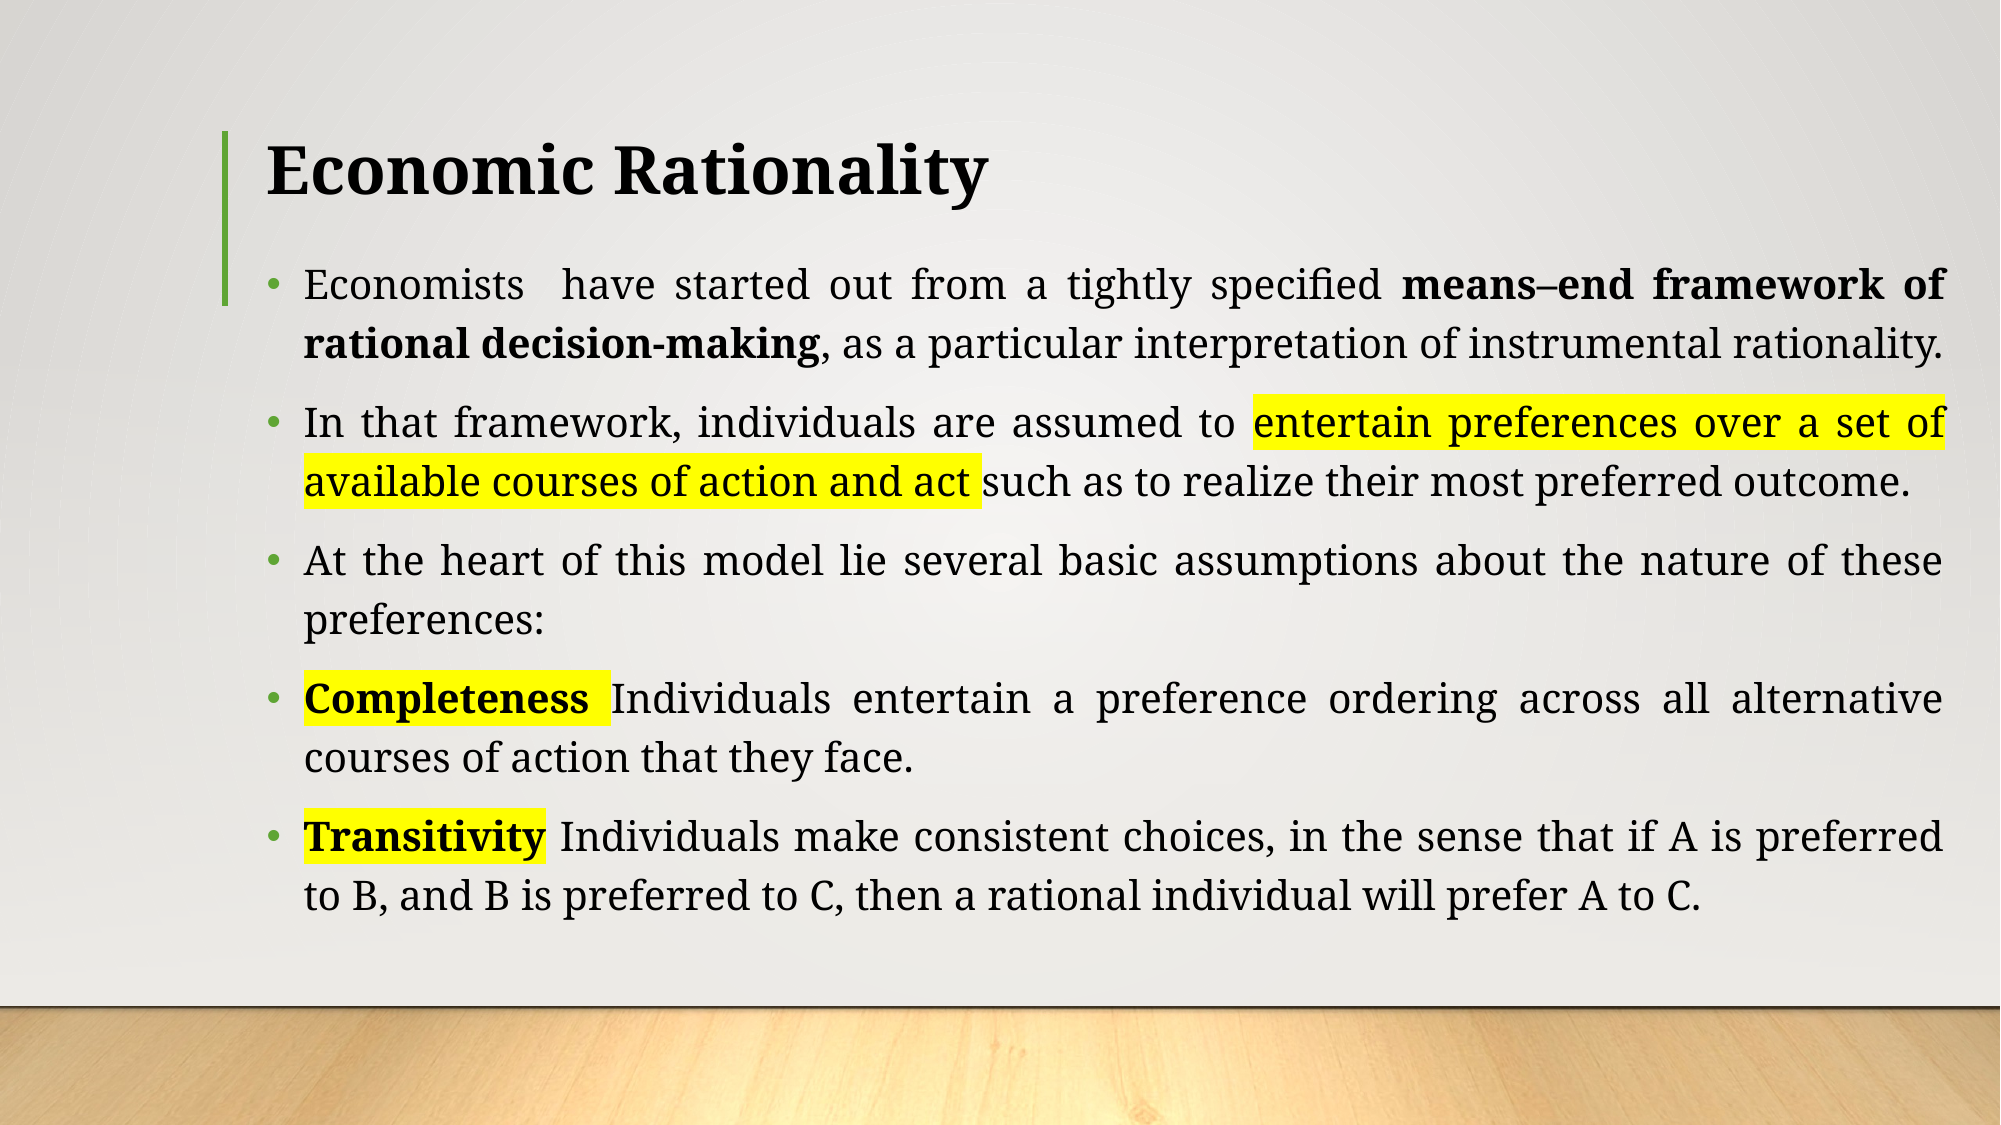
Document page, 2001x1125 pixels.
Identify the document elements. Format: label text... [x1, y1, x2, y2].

title Economic Rationality [251, 44, 1814, 217]
list Economists have started out from a tightly specified means–end framework of rational decision-making, as a particular interpretation of instrumental rationality. In that framework, individuals are assumed to entertain preferences over a set of available courses of action and act such as to realize their most preferred outcome. At the heart of this model lie several basic assumptions about the nature of these preferences: Completeness Individuals entertain a preference ordering across all alternative courses of action that they face. Transitivity Individuals make consistent choices, in the sense that if A is preferred to B, and B is preferred to C, then a rational individual will prefer A to C. [251, 241, 1961, 940]
picture [0, 1006, 2000, 1125]
